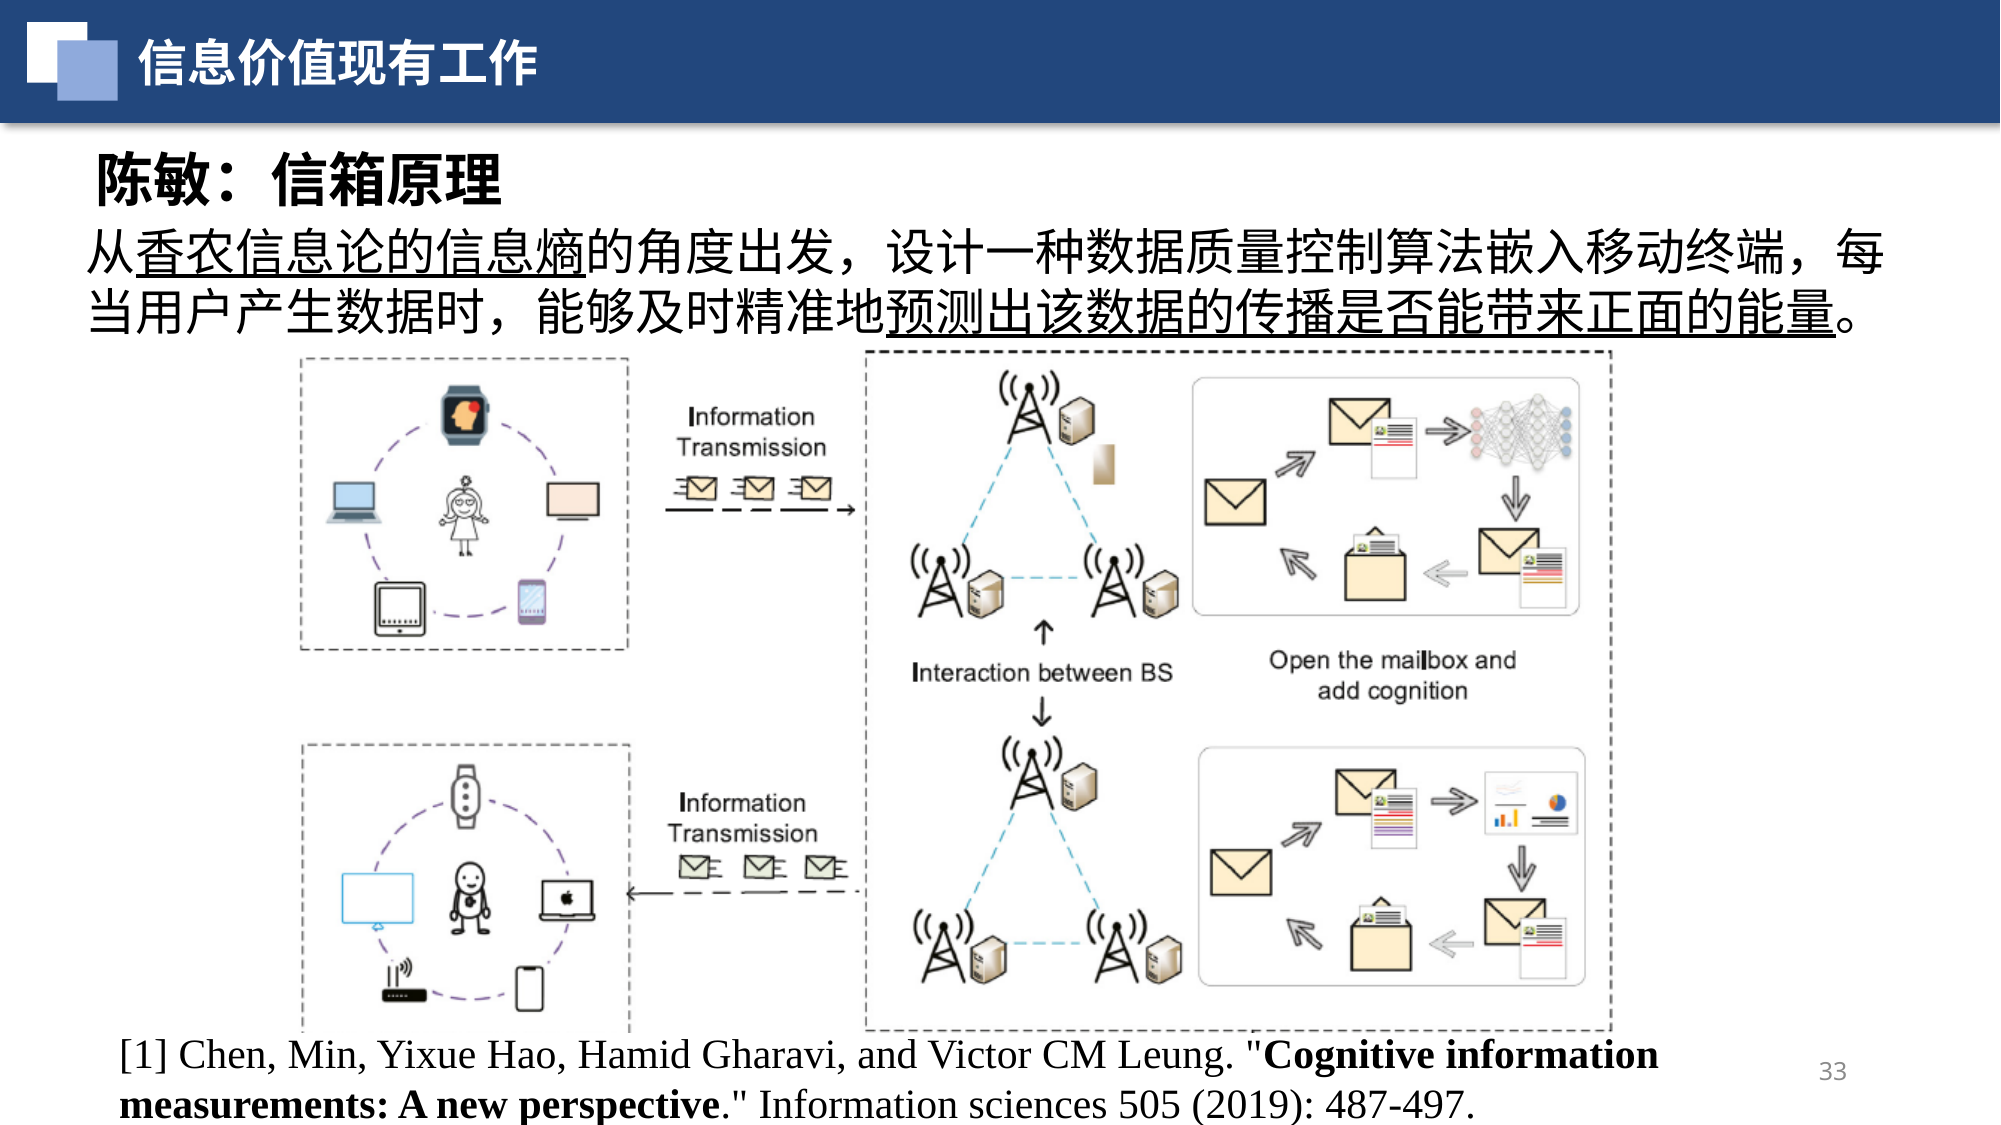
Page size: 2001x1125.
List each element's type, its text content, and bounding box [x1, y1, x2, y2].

text_box [1] Chen, Min, Yixue Hao, Hamid Gharavi, and Victor CM Leung. "Cognitive information measurements: A new perspective." Information sciences 505 (2019): 487-497. [104, 1019, 1922, 1125]
text_box [26, 21, 88, 84]
picture [260, 341, 1683, 1033]
text_box [56, 39, 119, 102]
text_box 陈敏：信箱原理 [80, 136, 519, 212]
text_box 信息价值现有工作 [123, 24, 573, 99]
text_box [0, 0, 2000, 124]
text_box 从香农信息论的信息熵的角度出发，设计一种数据质量控制算法嵌入移动终端，每当用户产生数据时，能够及时精准地预测出该数据的传播是否能带来正面的能量。 [70, 212, 1909, 348]
